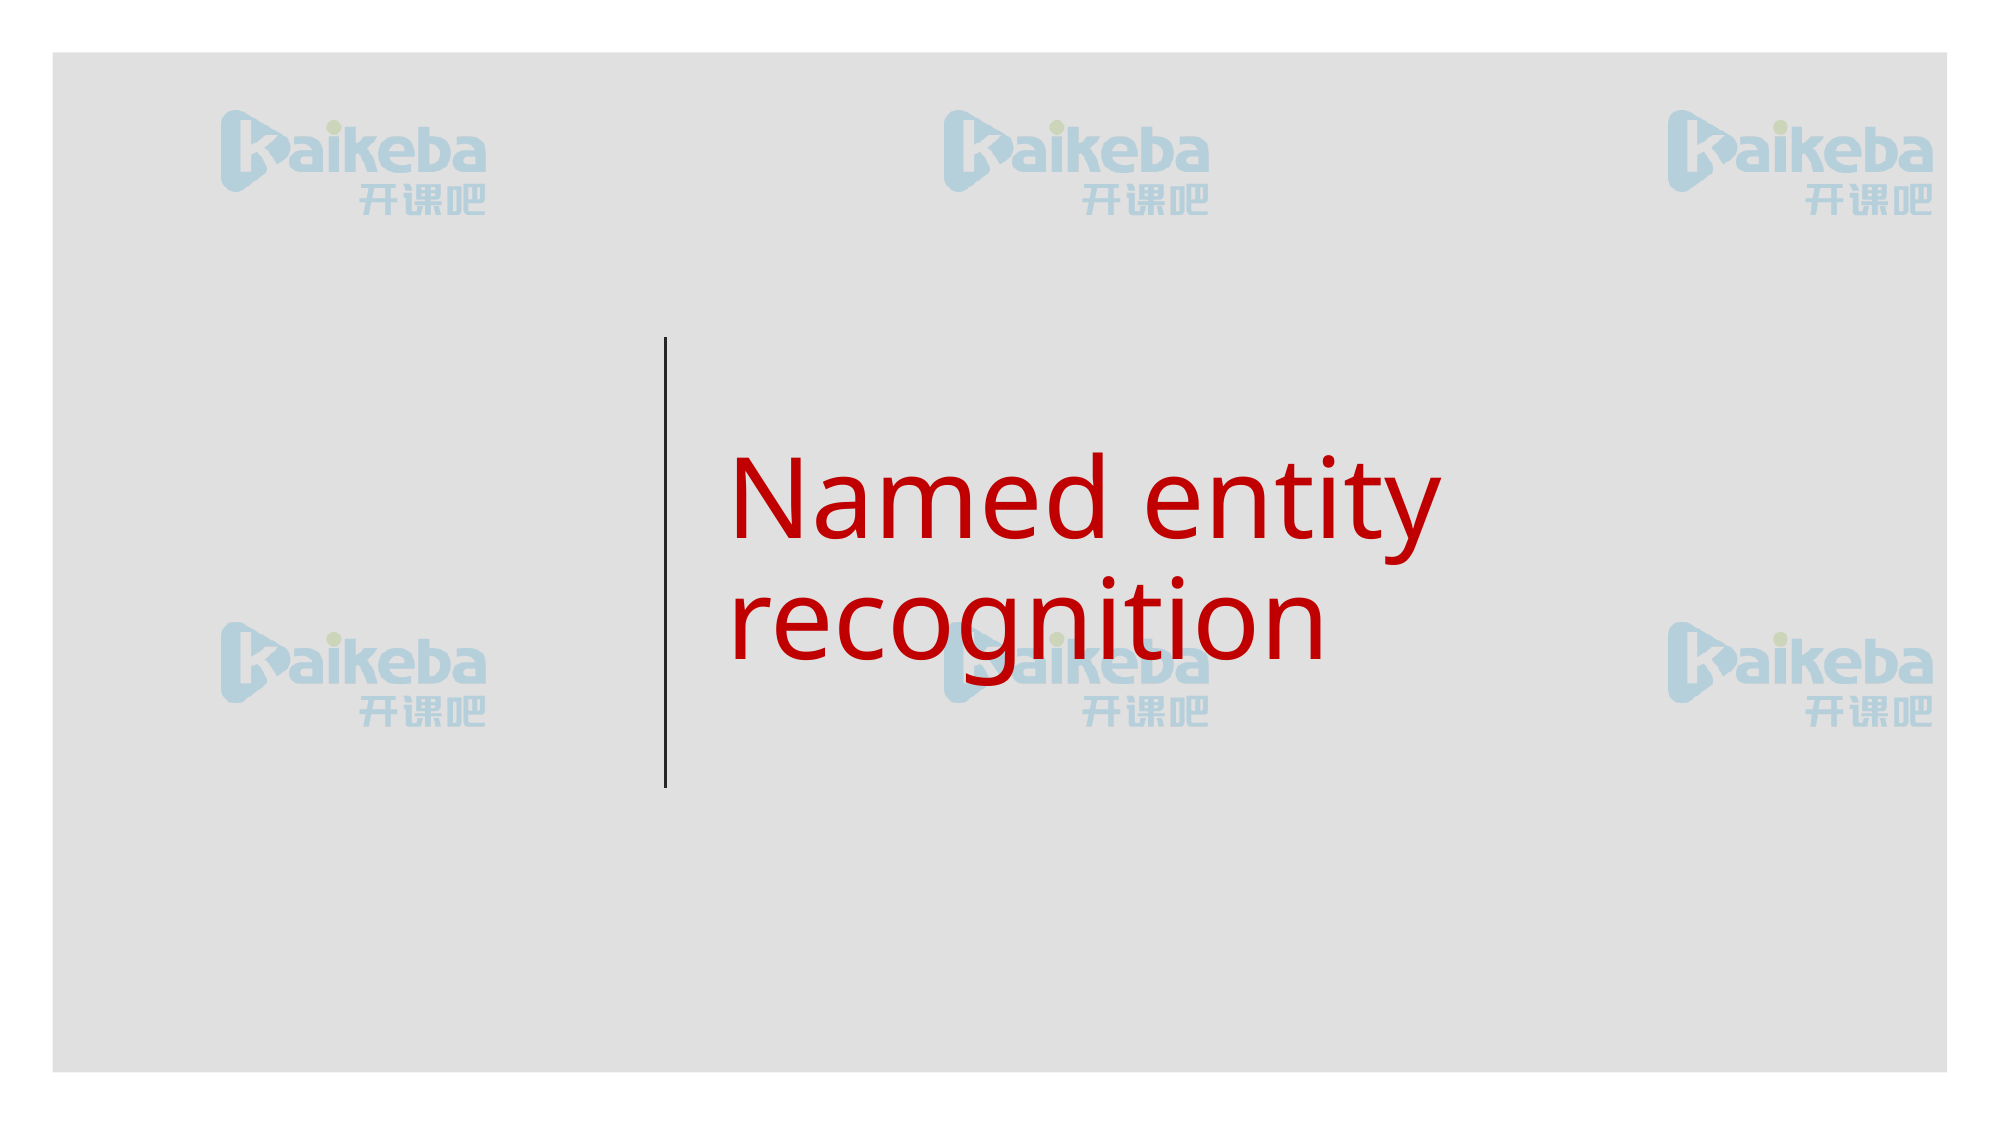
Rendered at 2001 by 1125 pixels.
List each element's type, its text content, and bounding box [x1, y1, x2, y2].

text_box [52, 52, 1948, 1073]
title Named entity recognition [718, 157, 1829, 968]
